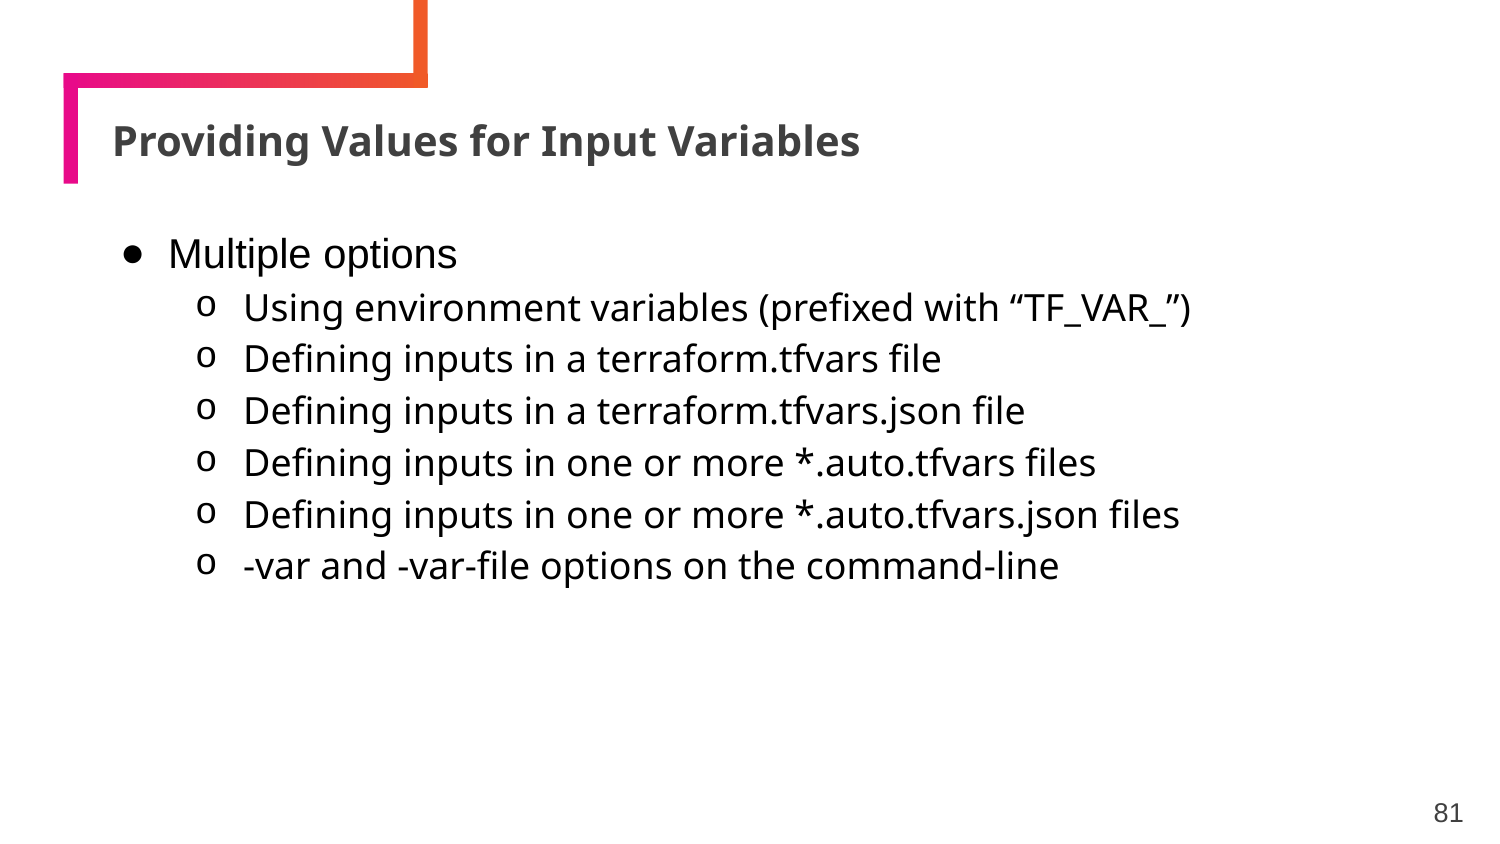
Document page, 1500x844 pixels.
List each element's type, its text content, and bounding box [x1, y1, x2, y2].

subtitle Multiple options Using environment variables (prefixed with “TF_VAR_”) Defining inputs in a terraform.tfvars file Defining inputs in a terraform.tfvars.json file Defining inputs in one or more *.auto.tfvars files Defining inputs in one or more *.auto.tfvars.json files -var and -var-file options on the command-line [100, 213, 1352, 735]
title Providing Values for Input Variables [100, 117, 1455, 169]
slide_number 81 [1403, 779, 1494, 844]
